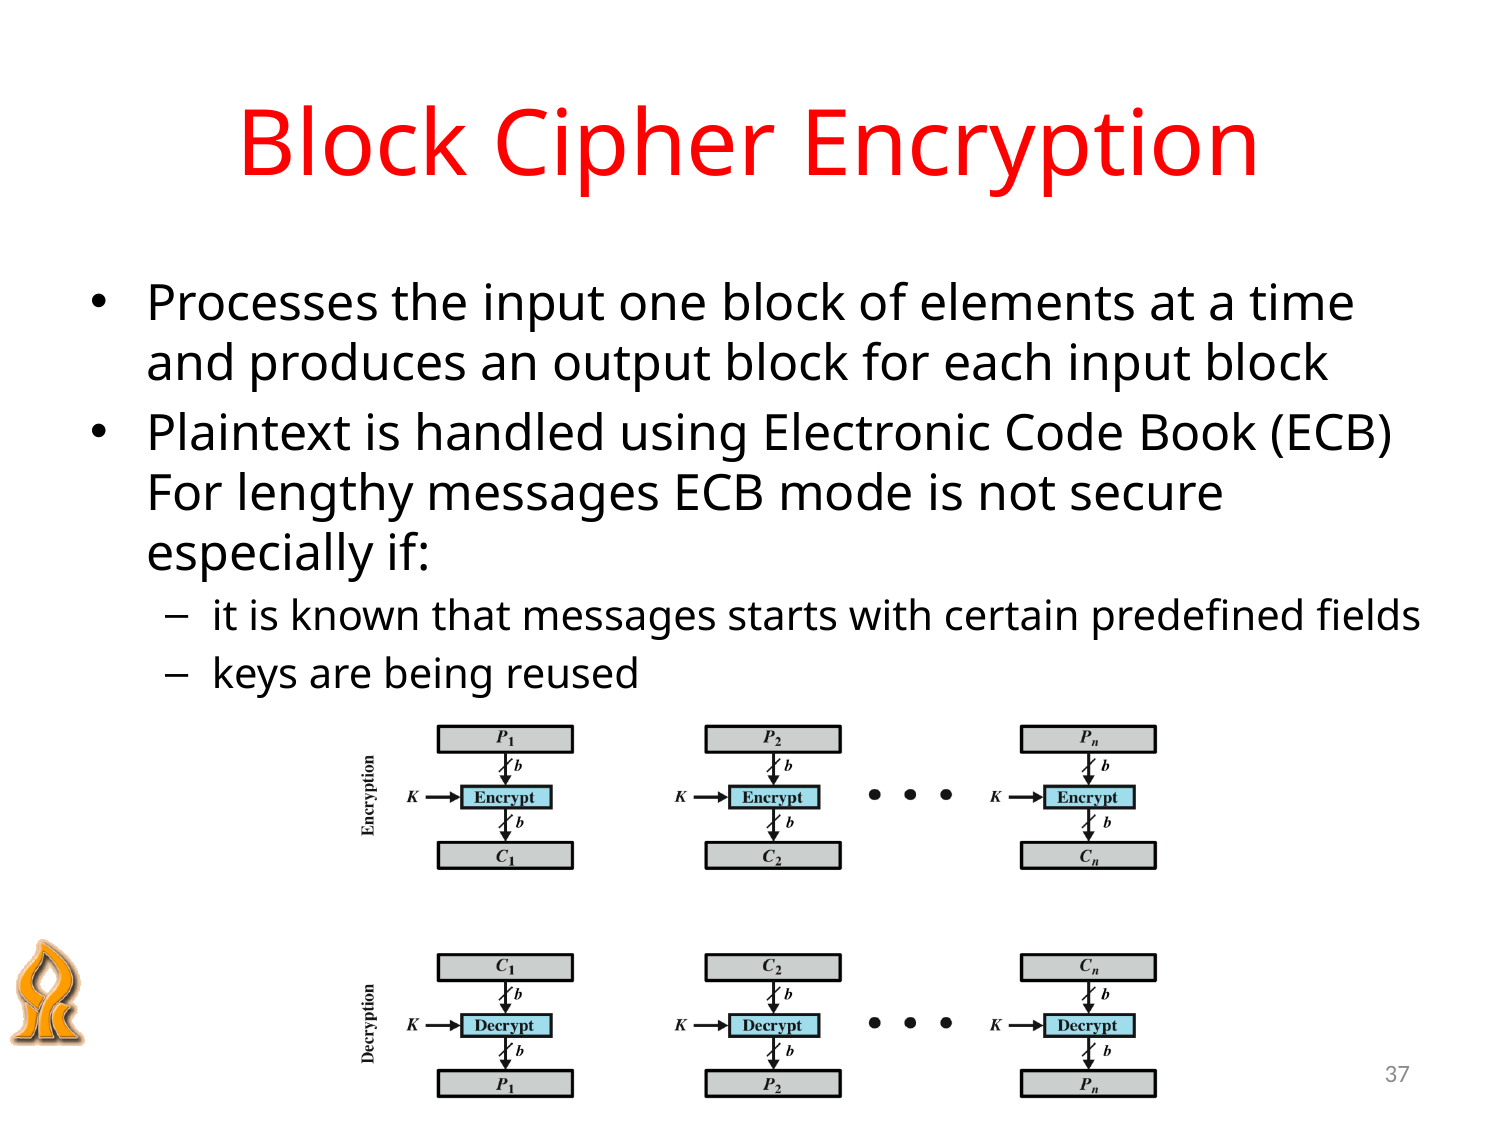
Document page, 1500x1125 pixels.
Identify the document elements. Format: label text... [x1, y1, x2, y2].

slide_number 37 [1301, 1042, 1425, 1103]
title Block Cipher Encryption [75, 45, 1425, 233]
picture [10, 939, 85, 1046]
list Processes the input one block of elements at a time and produces an output block for each input block Plaintext is handled using Electronic Code Book (ECB) For lengthy messages ECB mode is not secure especially if: it is known that messages starts with certain predefined fields keys are being reused [75, 262, 1471, 1005]
picture [287, 705, 1299, 1103]
